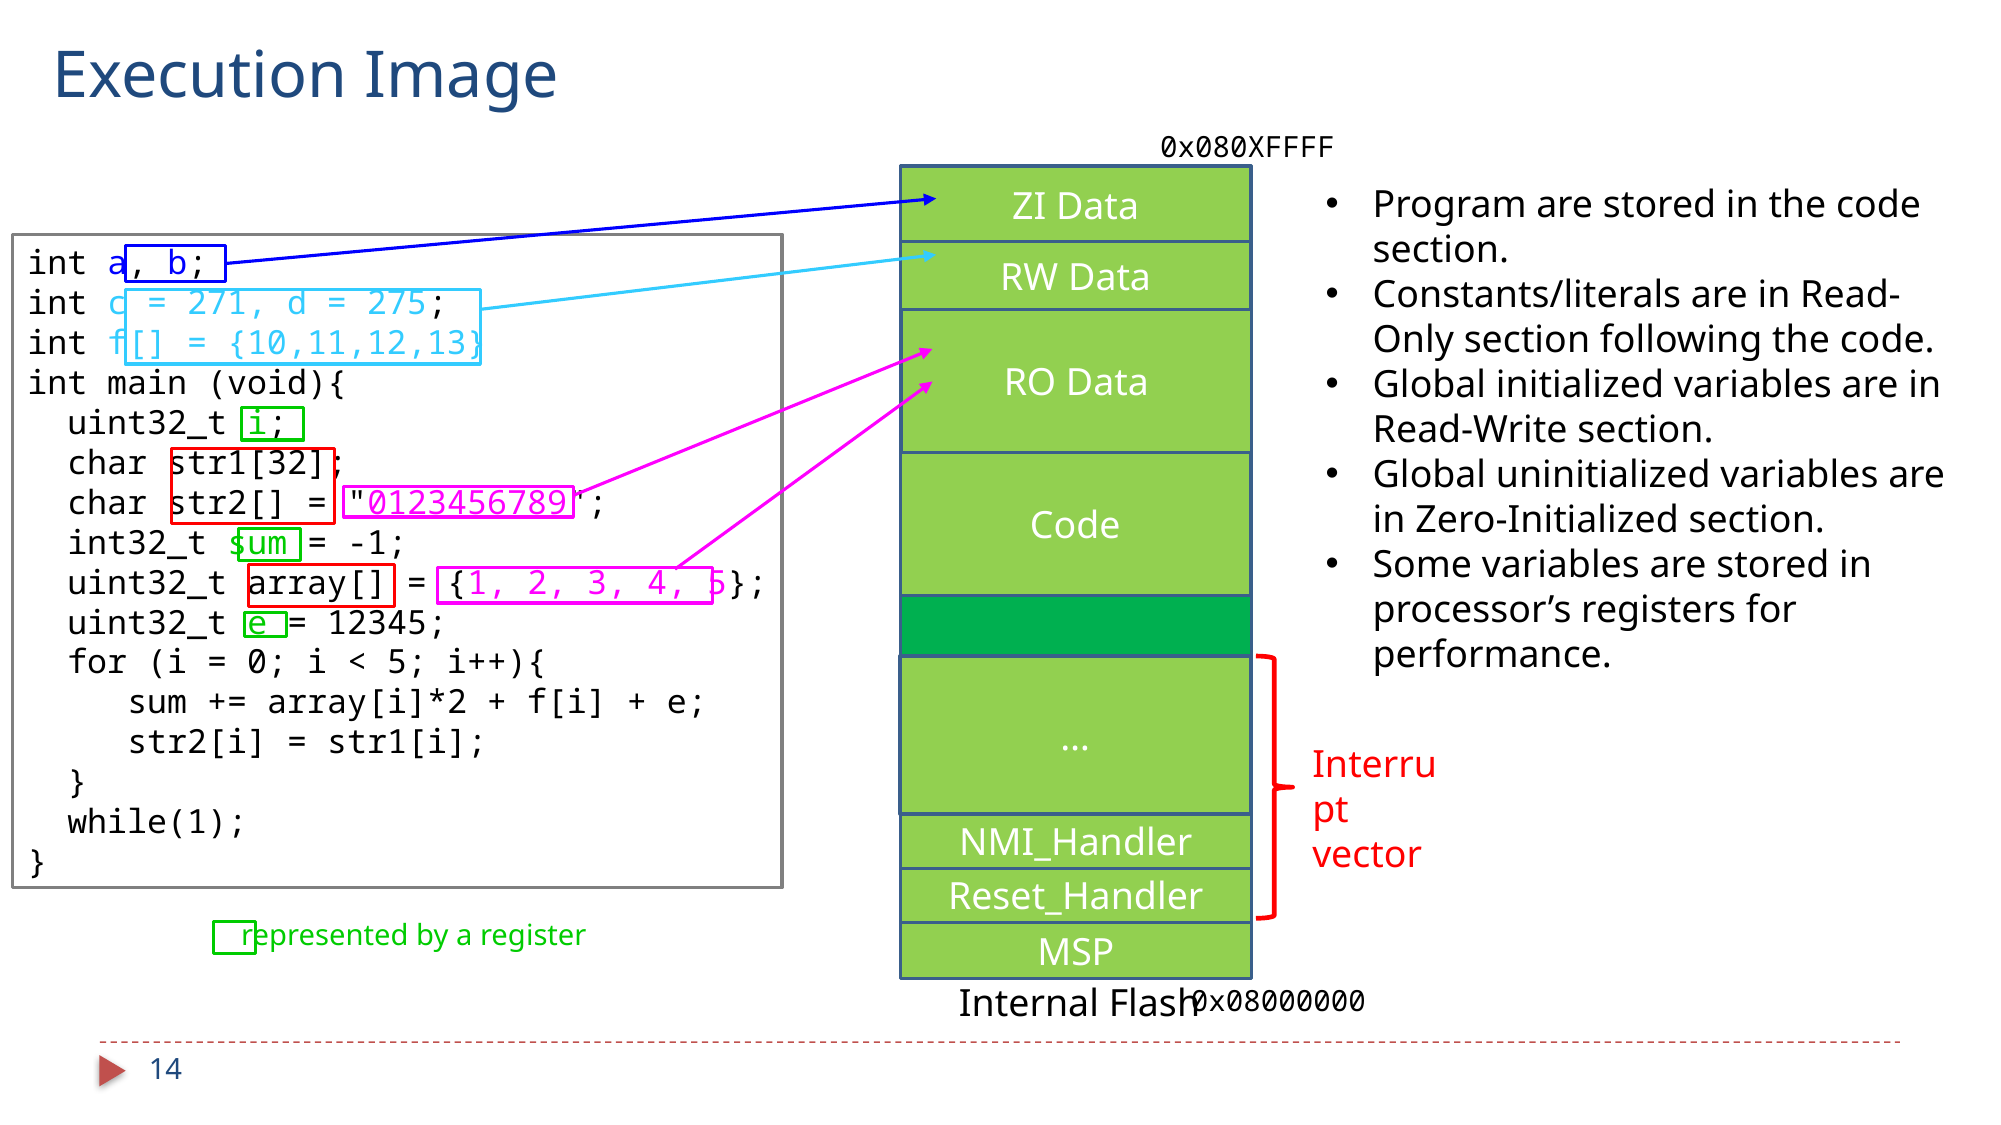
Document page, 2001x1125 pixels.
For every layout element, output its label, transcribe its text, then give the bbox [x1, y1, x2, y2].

text_box Interrupt vector [1382, 732, 1470, 883]
text_box int a, b; int c = 271, d = 275; int f[] = {10,11,12,13} int main (void){ uint32_t i; char str1[32]; char str2[] = "0123456789"; int32_t sum = -1; uint32_t array[] = {1, 2, 3, 4, 5}; uint32_t e = 12345; for (i = 0; i < 5; i++){ sum += array[i]*2 + f[i] + e; str2[i] = str1[i]; } while(1); } [11, 233, 784, 889]
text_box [573, 348, 933, 496]
text_box [342, 485, 575, 519]
text_box [247, 563, 396, 608]
text_box [436, 566, 714, 605]
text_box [900, 120, 1376, 1033]
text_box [674, 381, 933, 570]
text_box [481, 254, 937, 310]
title Execution Image [37, 24, 1800, 118]
text_box [243, 611, 288, 638]
text_box [240, 406, 305, 442]
text_box [124, 288, 482, 366]
text_box [212, 920, 226, 955]
text_box [237, 527, 302, 562]
slide_number 14 [133, 1042, 568, 1103]
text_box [225, 198, 937, 264]
text_box Program are stored in the code section. Constants/literals are in Read-Only section following the code. Global initialized variables are in Read-Write section. Global uninitialized variables are in Zero-Initialized section. Some variables are stored in processor’s registers for performance. [1382, 172, 1989, 683]
text_box represented by a register [226, 909, 602, 959]
text_box [170, 447, 336, 525]
text_box [124, 244, 227, 283]
